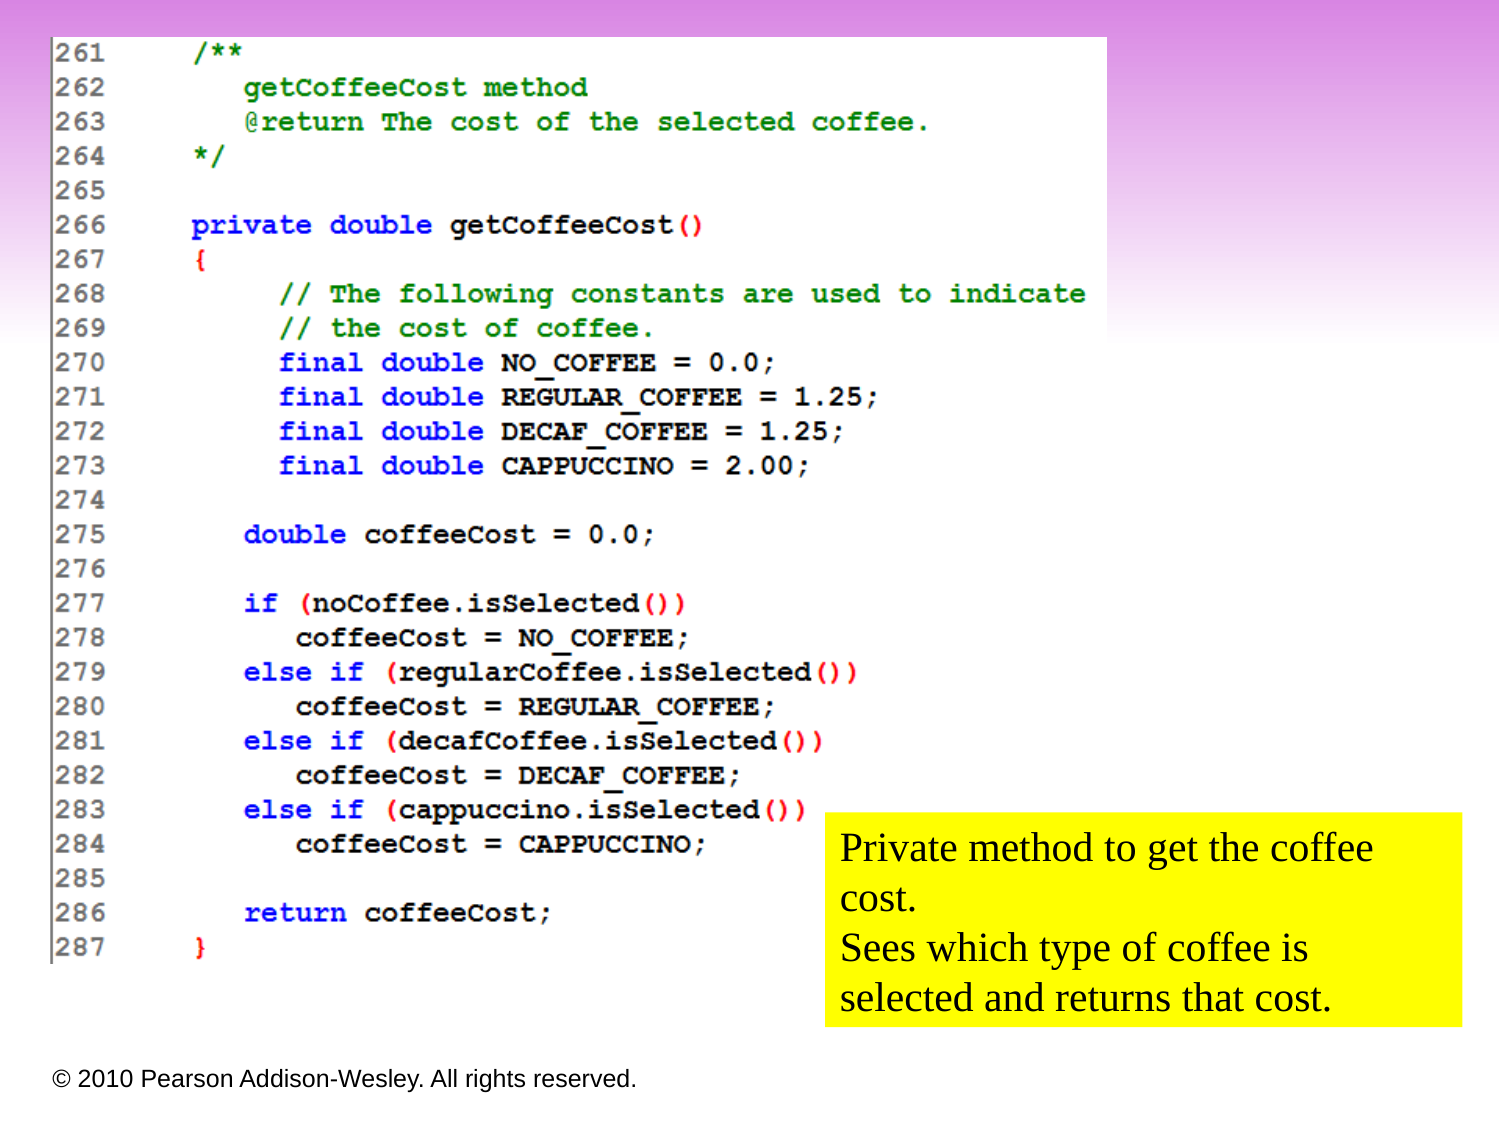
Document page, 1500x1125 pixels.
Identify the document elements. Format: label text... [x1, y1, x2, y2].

text_box Private method to get the coffee cost. Sees which type of coffee is selected and returns that cost. [825, 812, 1463, 1028]
picture [49, 37, 1107, 965]
